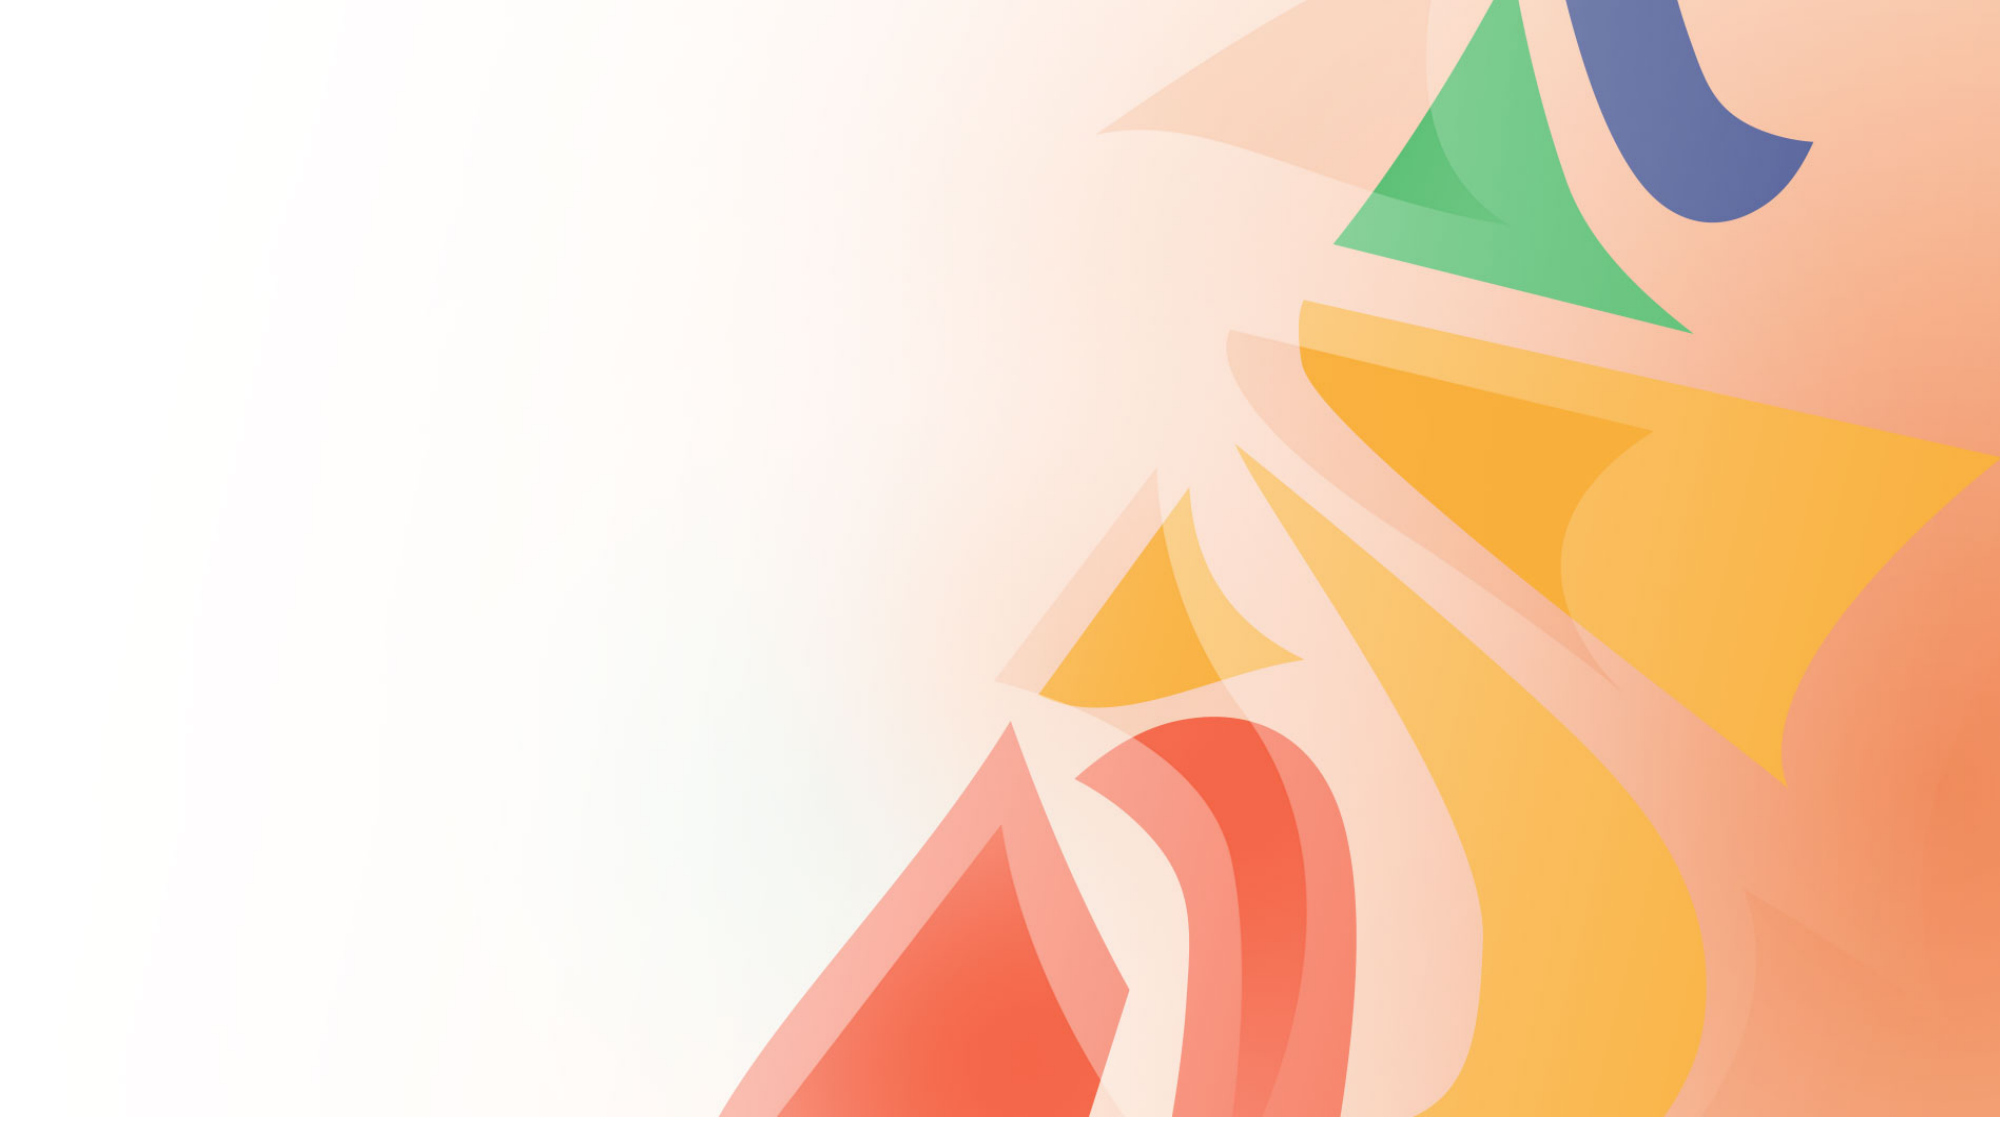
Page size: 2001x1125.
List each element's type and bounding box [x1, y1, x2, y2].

chart [23, 0, 2000, 1032]
picture [0, 0, 2000, 1117]
